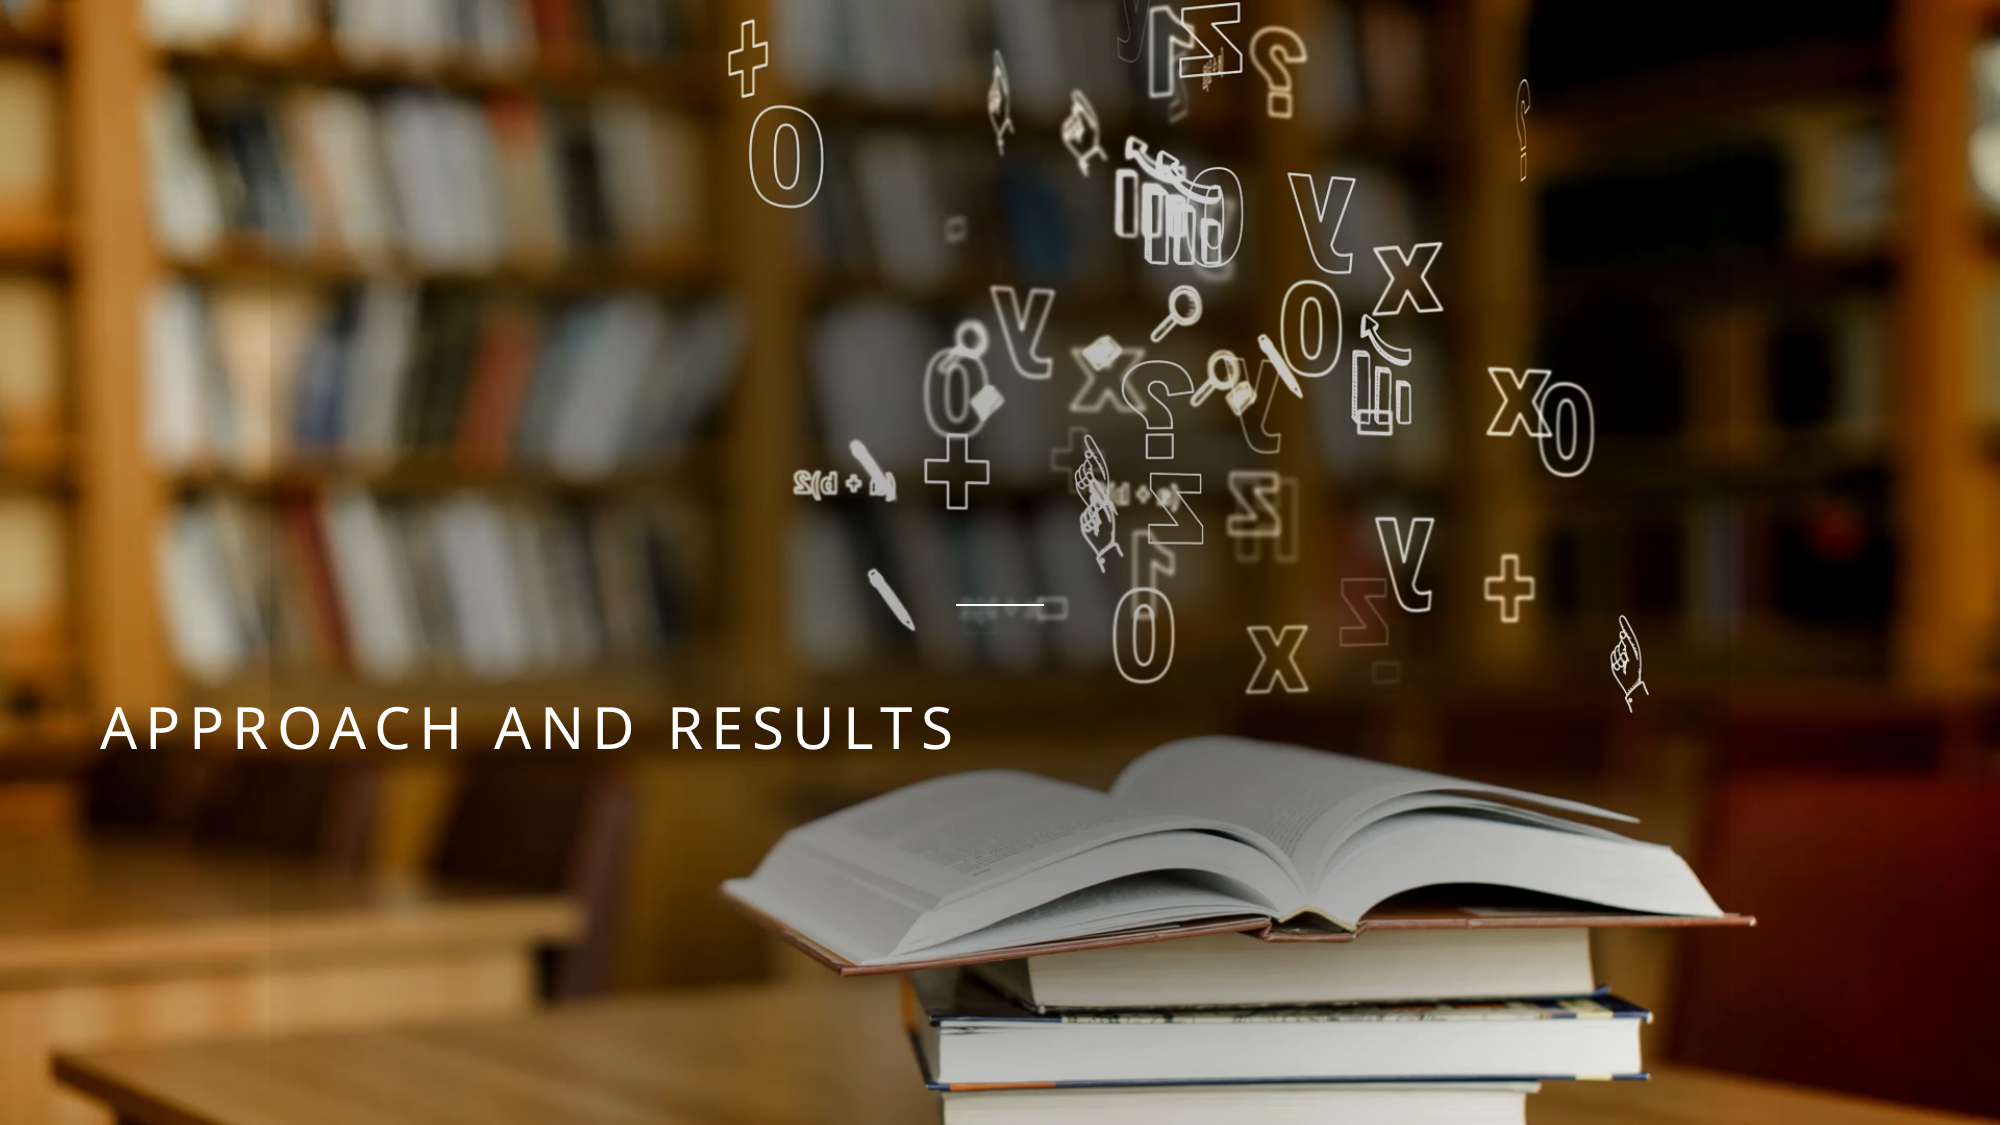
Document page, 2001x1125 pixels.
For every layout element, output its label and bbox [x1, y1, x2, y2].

text_box [0, 0, 2000, 1125]
